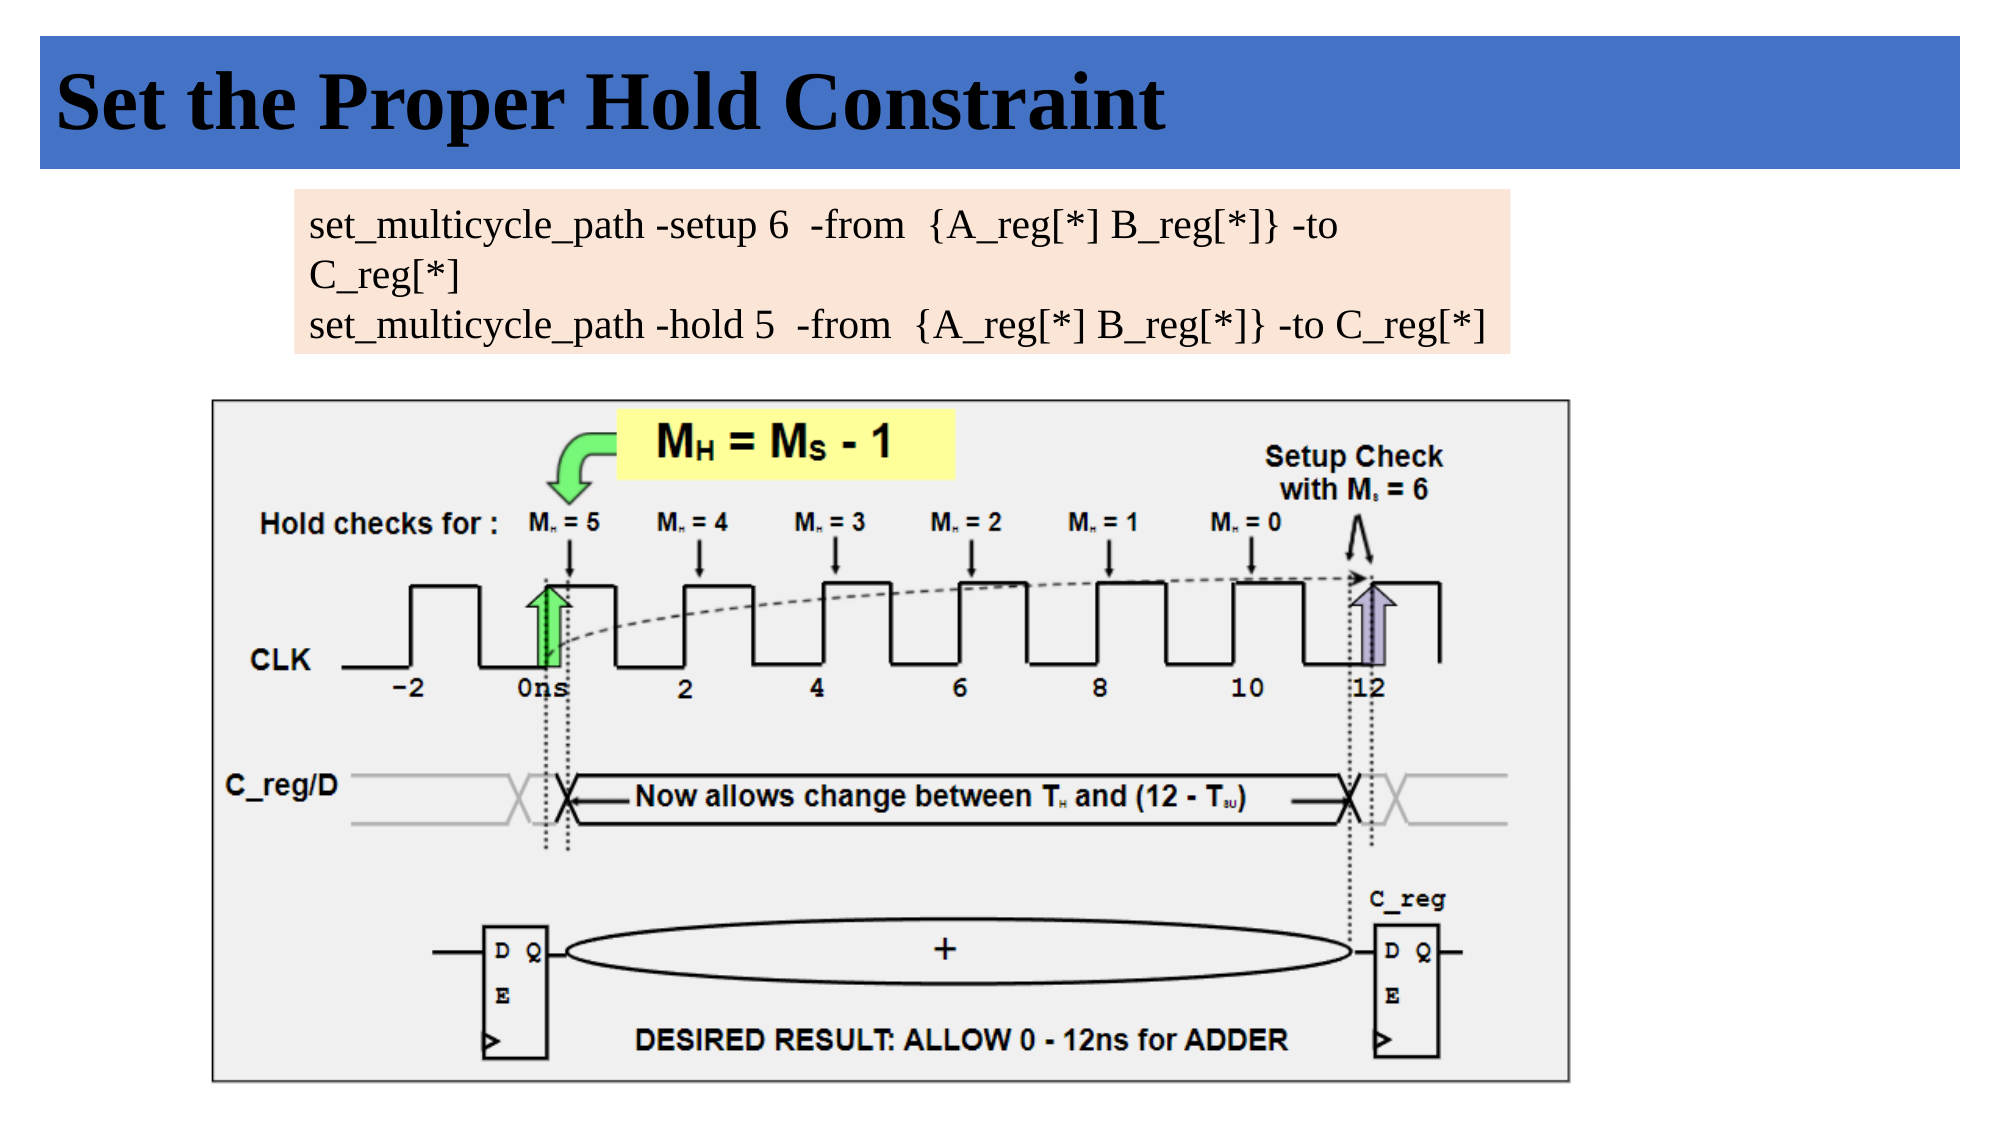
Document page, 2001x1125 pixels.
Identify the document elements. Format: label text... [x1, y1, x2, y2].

title Set the Proper Hold Constraint [40, 36, 1960, 169]
text_box set_multicycle_path -setup 6 -from {A_reg[*] B_reg[*]} -to C_reg[*] set_multicycle_path -hold 5 -from {A_reg[*] B_reg[*]} -to C_reg[*] [294, 189, 1511, 354]
picture [187, 381, 1646, 1107]
